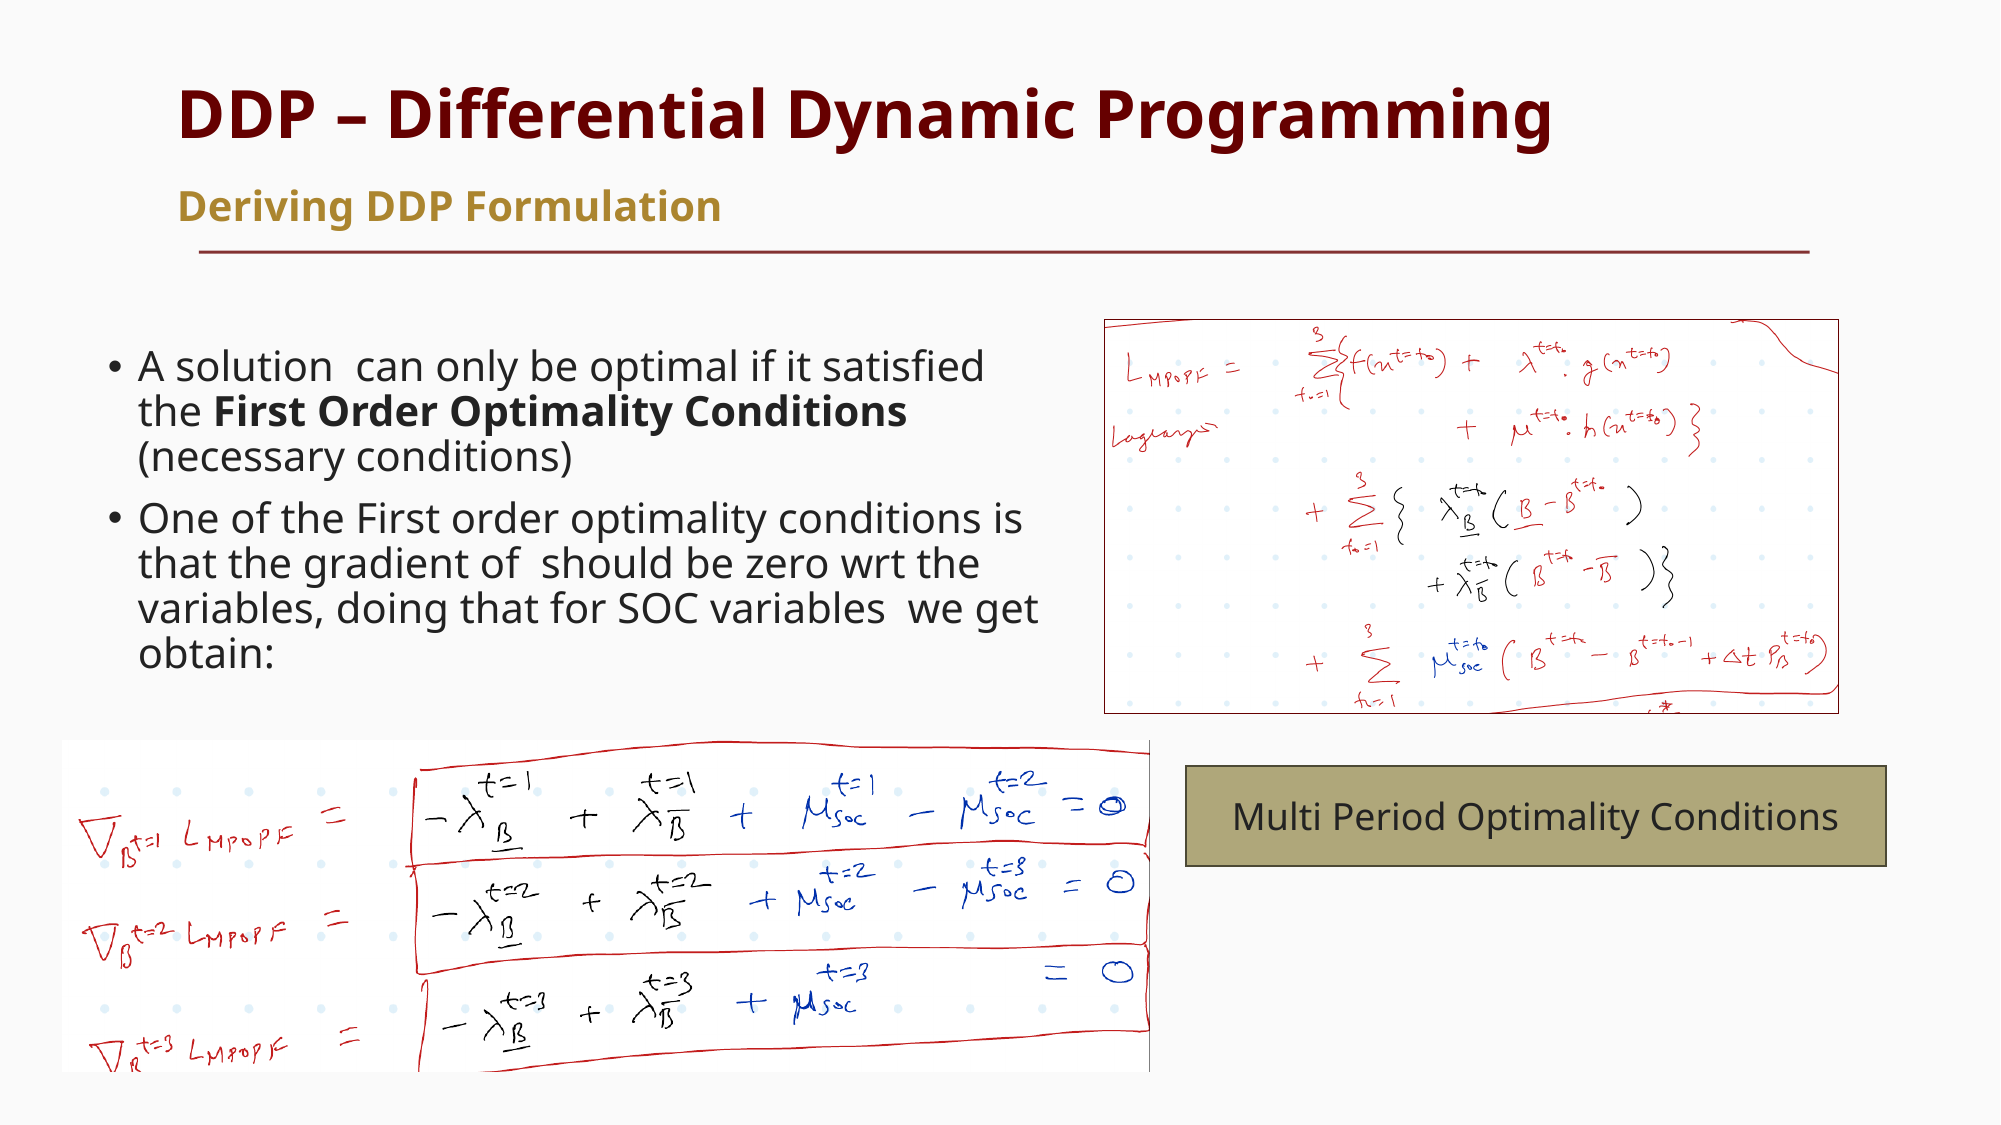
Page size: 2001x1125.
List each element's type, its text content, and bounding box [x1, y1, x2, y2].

title DDP – Differential Dynamic Programming [176, 58, 1828, 154]
picture [1104, 319, 1839, 714]
list Deriving DDP Formulation [176, 185, 1828, 238]
text_box Multi Period Optimality Conditions [1185, 765, 1887, 867]
picture [62, 740, 1150, 1072]
